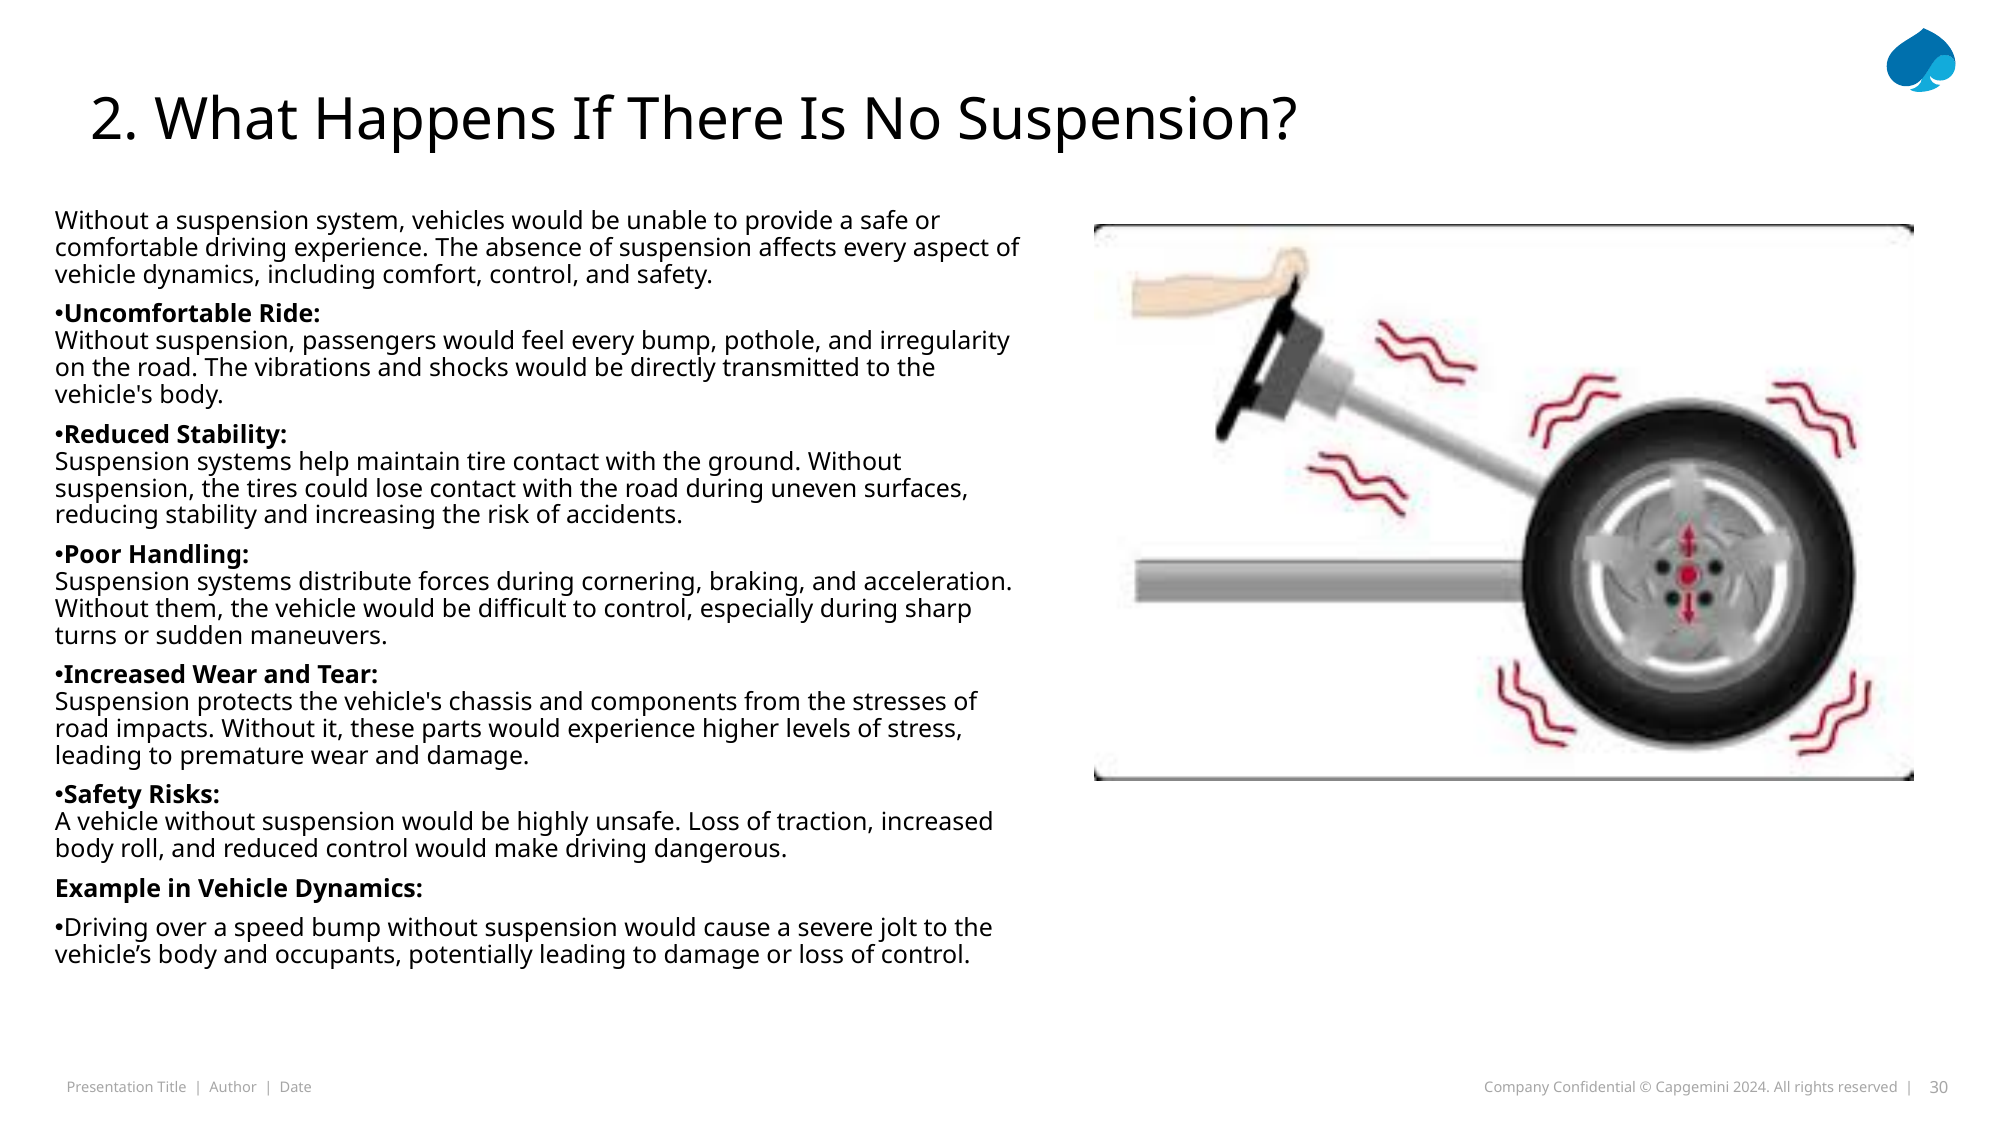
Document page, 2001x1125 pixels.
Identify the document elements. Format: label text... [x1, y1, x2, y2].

picture [1094, 224, 1914, 781]
list Without a suspension system, vehicles would be unable to provide a safe or comfortable driving experience. The absence of suspension affects every aspect of vehicle dynamics, including comfort, control, and safety. Uncomfortable Ride: Without suspension, passengers would feel every bump, pothole, and irregularity on the road. The vibrations and shocks would be directly transmitted to the vehicle's body. Reduced Stability: Suspension systems help maintain tire contact with the ground. Without suspension, the tires could lose contact with the road during uneven surfaces, reducing stability and increasing the risk of accidents. Poor Handling: Suspension systems distribute forces during cornering, braking, and acceleration. Without them, the vehicle would be difficult to control, especially during sharp turns or sudden maneuvers. Increased Wear and Tear: Suspension protects the vehicle's chassis and components from the stresses of road impacts. Without it, these parts would experience higher levels of stress, leading to premature wear and damage. Safety Risks: A vehicle without suspension would be highly unsafe. Loss of traction, increased body roll, and reduced control would make driving dangerous. Example in Vehicle Dynamics: Driving over a speed bump without suspension would cause a severe jolt to the vehicle’s body and occupants, potentially leading to damage or loss of control. [55, 208, 1058, 1000]
title 2. What Happens If There Is No Suspension? [90, 43, 1414, 153]
